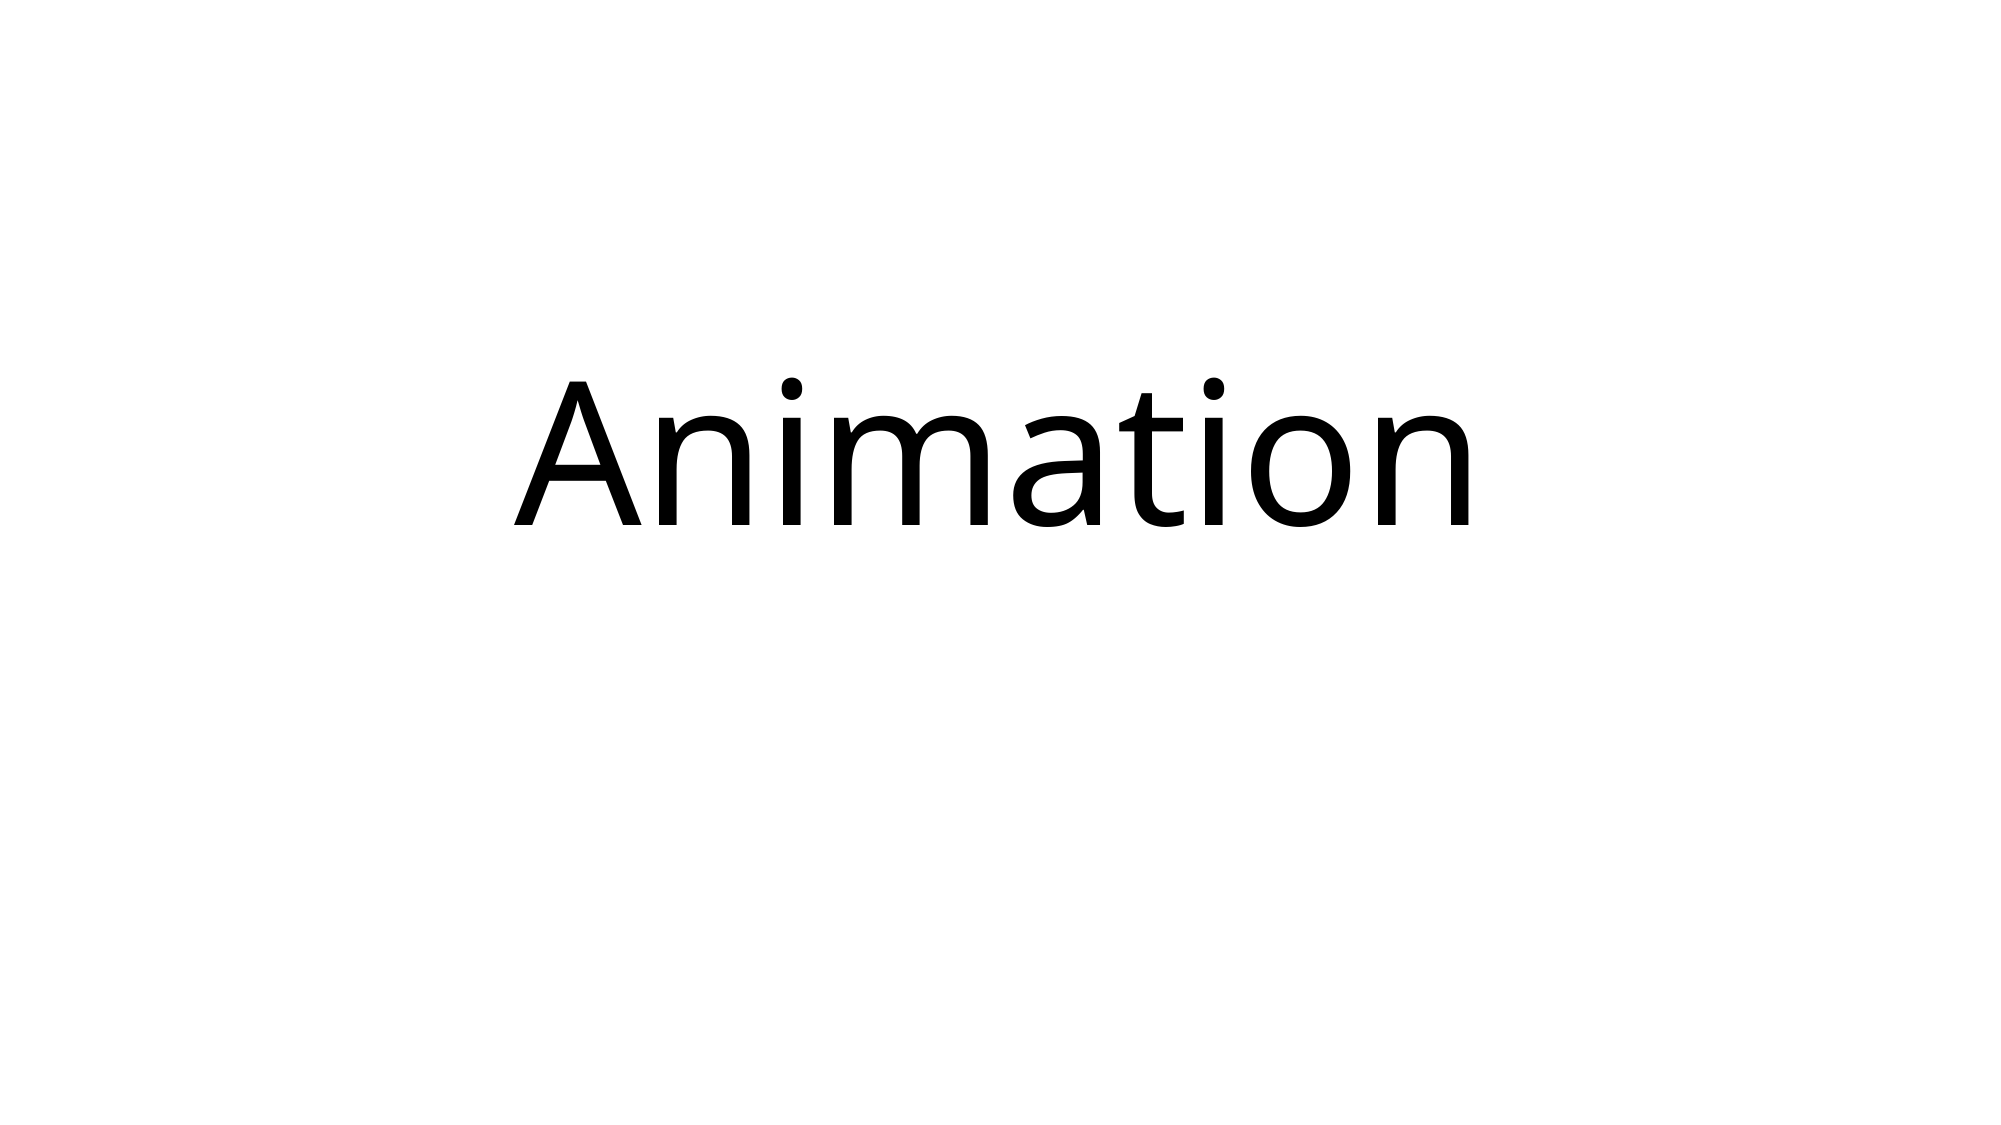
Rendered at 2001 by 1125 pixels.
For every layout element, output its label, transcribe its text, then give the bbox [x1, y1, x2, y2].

title Animation [249, 184, 1750, 576]
